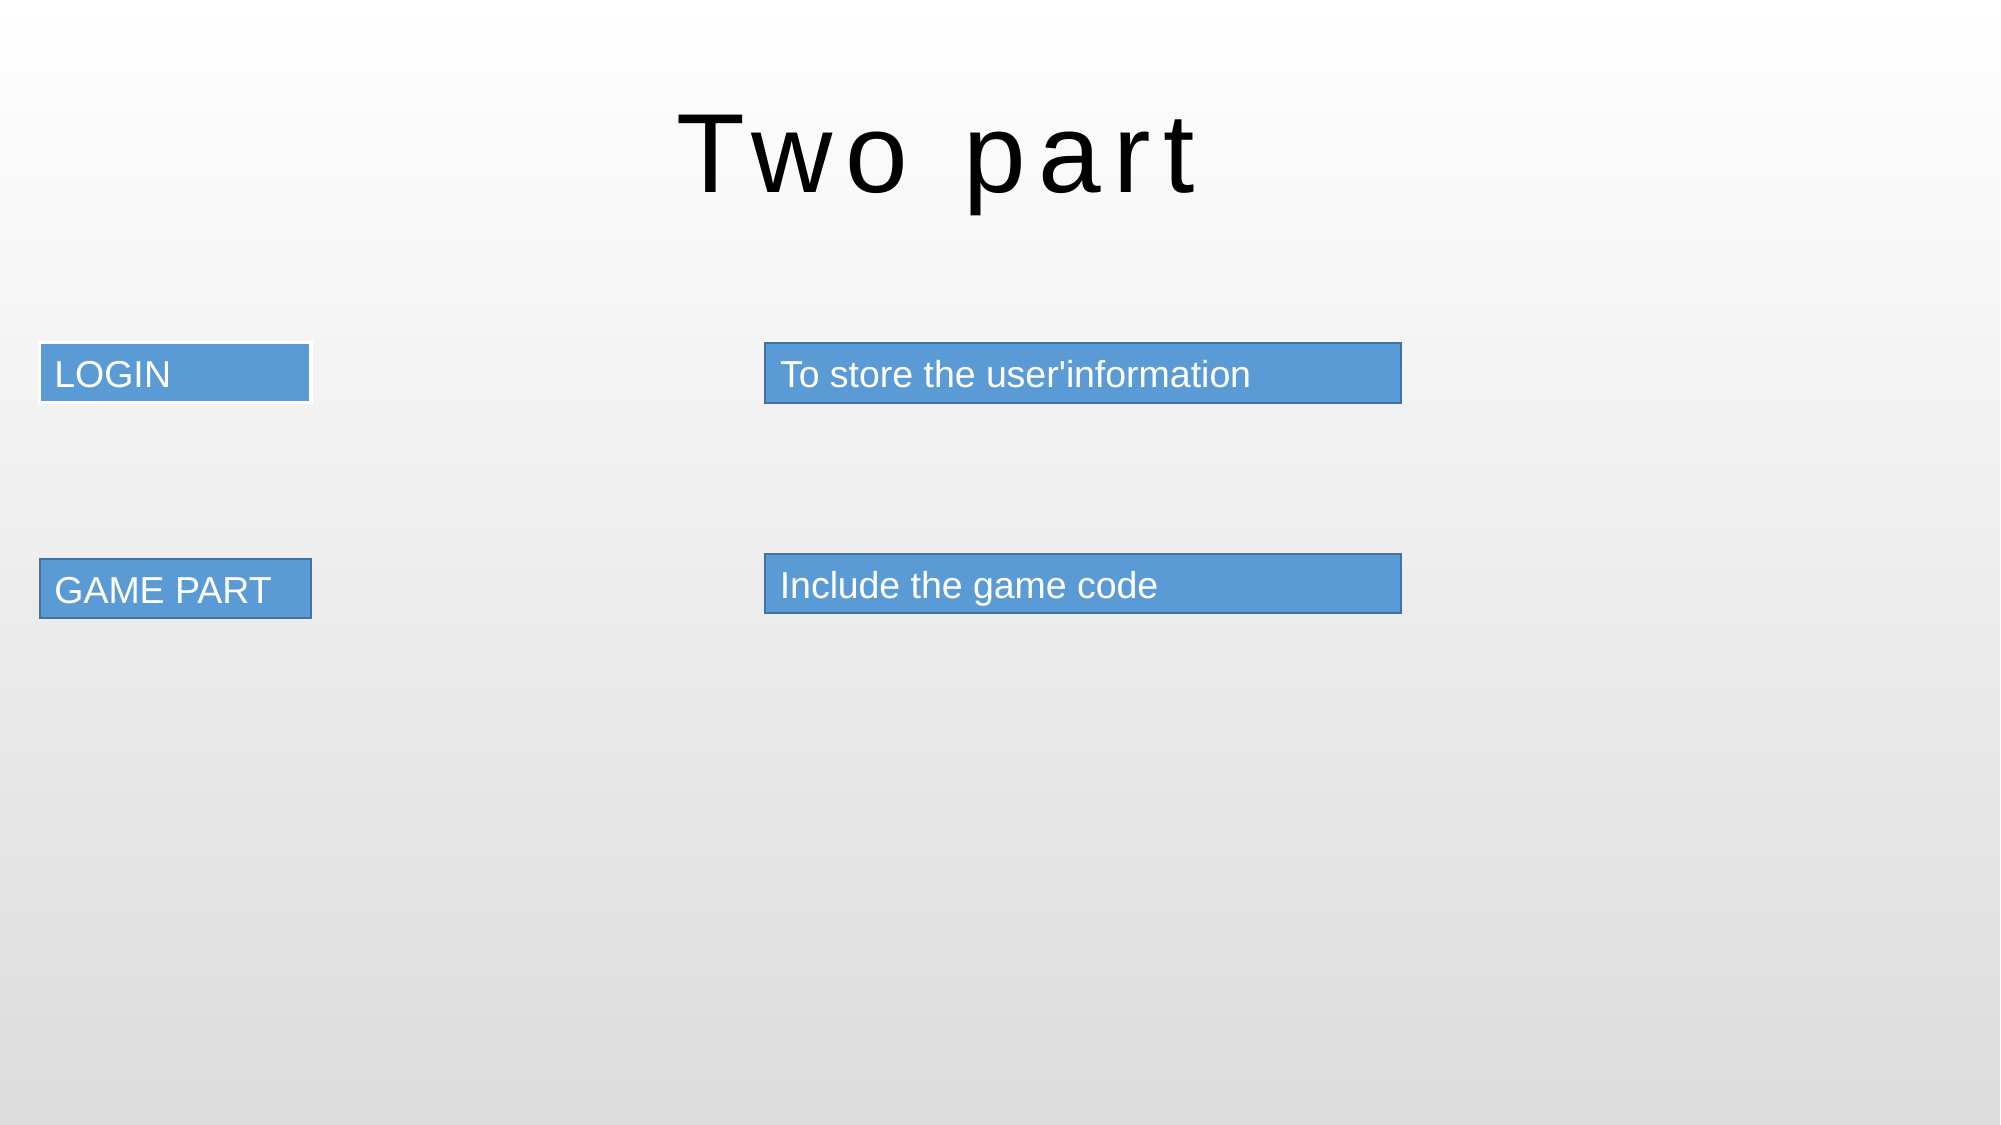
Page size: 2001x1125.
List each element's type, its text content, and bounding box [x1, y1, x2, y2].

text_box LOGIN [38, 341, 313, 404]
text_box GAME PART [39, 558, 312, 619]
text_box To store the user'information [764, 342, 1402, 404]
title Two part [39, 73, 1820, 221]
text_box Include the game code [764, 553, 1402, 614]
